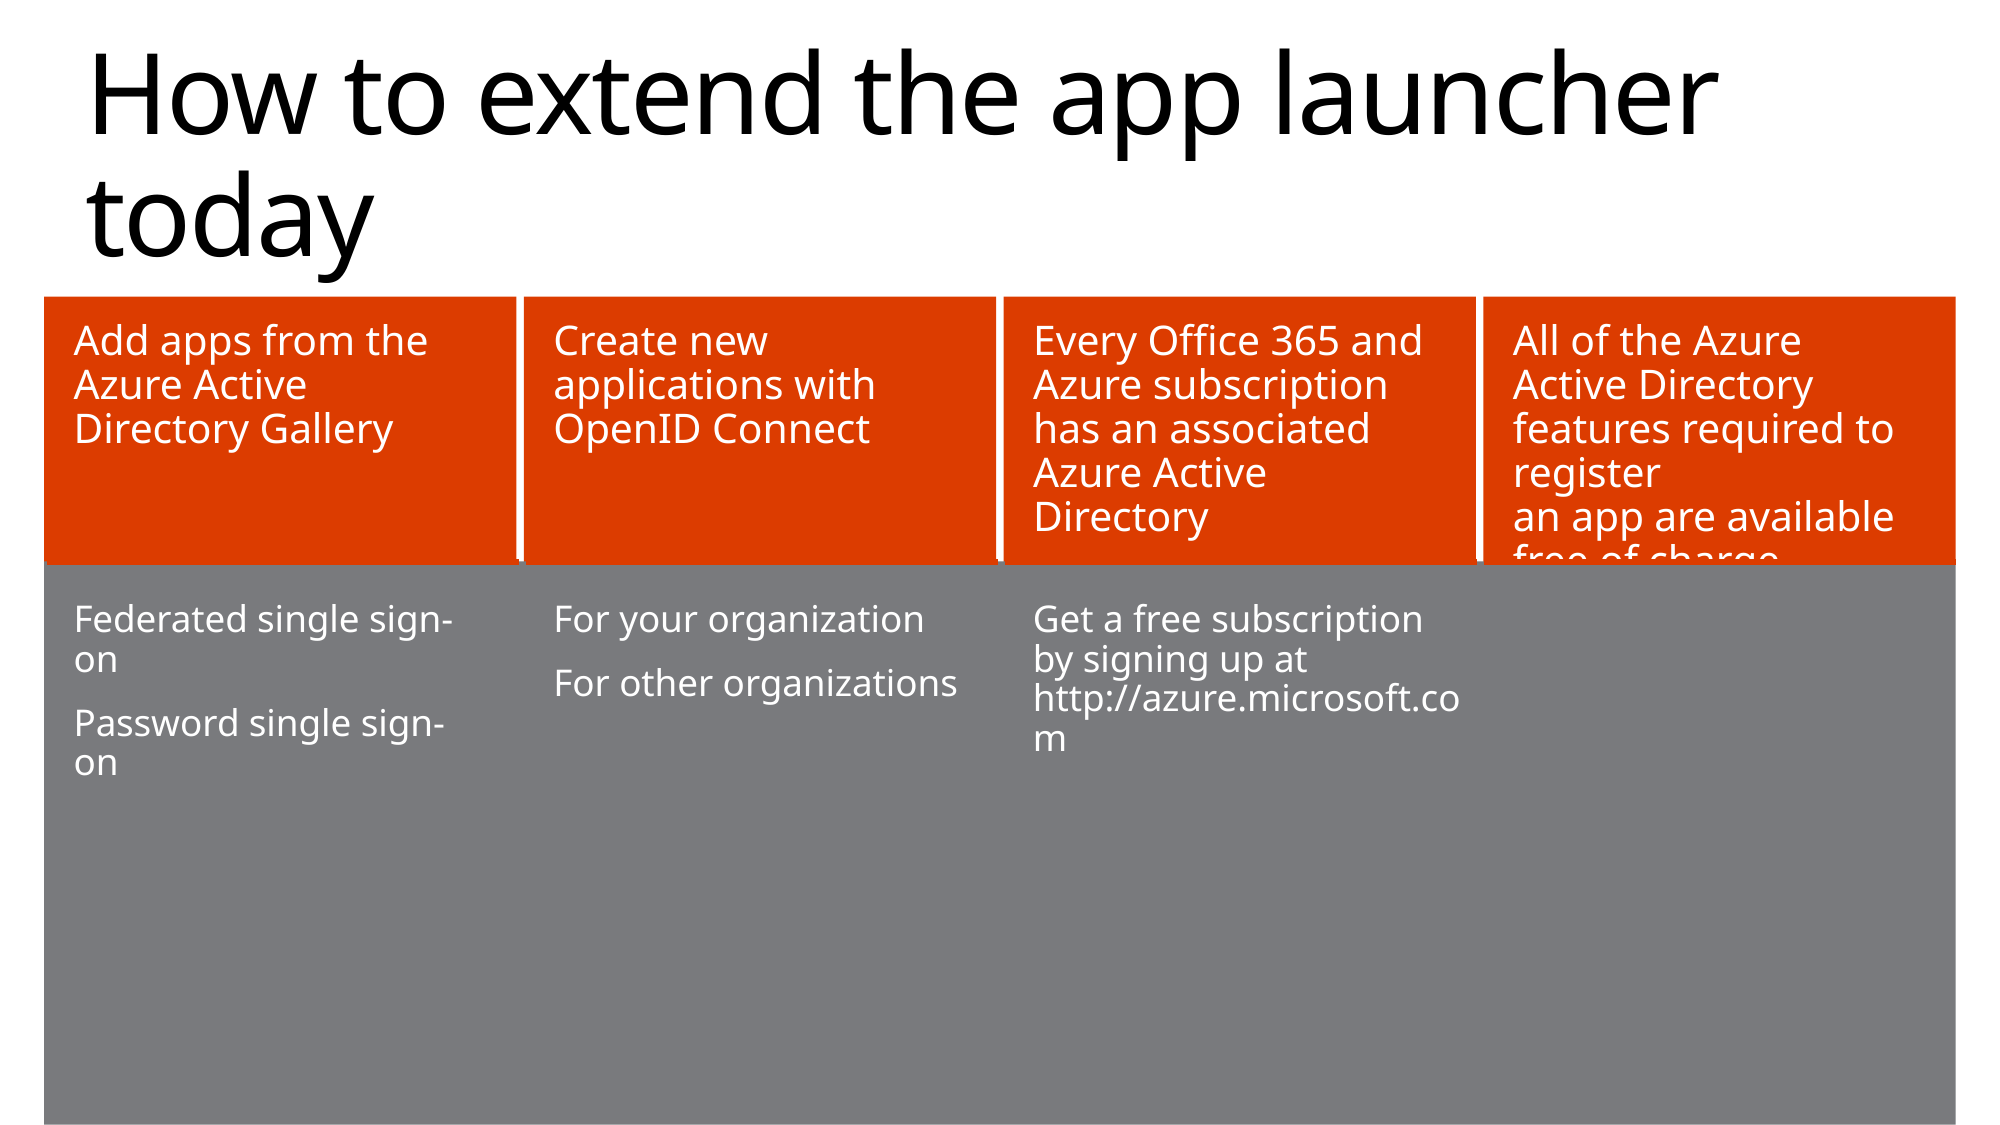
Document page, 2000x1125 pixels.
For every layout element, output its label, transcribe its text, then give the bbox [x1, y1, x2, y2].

text_box For your organization For other organizations [523, 576, 997, 1063]
text_box Get a free subscription by signing up at http://azure.microsoft.com [1003, 576, 1515, 1063]
text_box [43, 561, 1956, 1125]
text_box Federated single sign-on Password single sign-on [43, 576, 517, 1063]
title How to extend the app launcher today [85, 37, 1914, 161]
text_box Create new applications with OpenID Connect [523, 296, 997, 561]
text_box Add apps from the Azure Active Directory Gallery [43, 296, 517, 561]
text_box Every Office 365 and Azure subscription has an associated Azure Active Directory [1003, 296, 1477, 561]
picture [1956, 987, 1960, 1122]
text_box All of the Azure Active Directory features required to register an app are available free of charge [1483, 296, 1956, 559]
